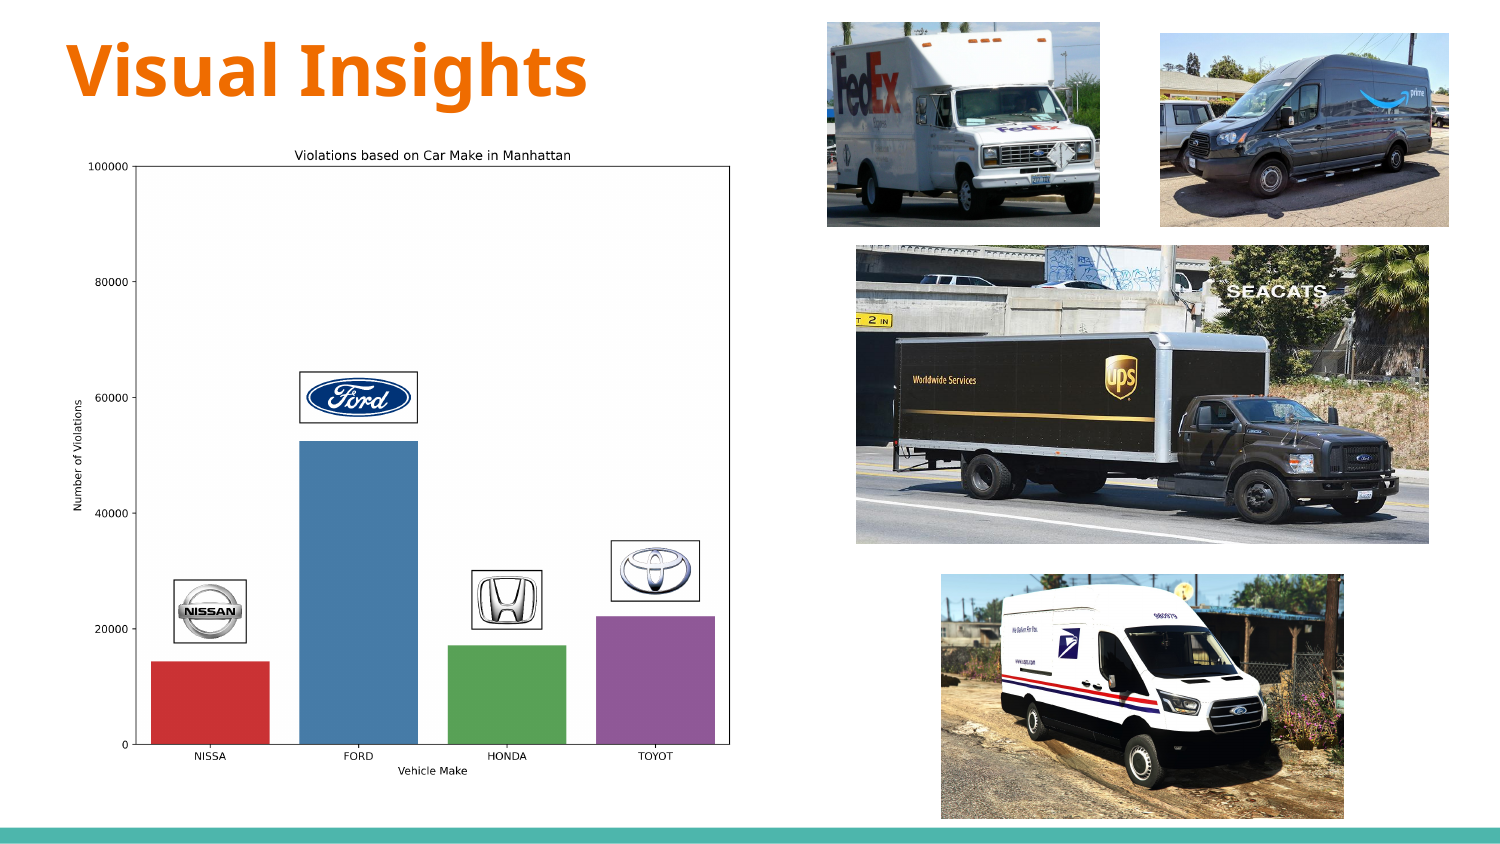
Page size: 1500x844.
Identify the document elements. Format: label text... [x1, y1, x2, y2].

title Visual Insights [51, 10, 1449, 127]
picture [827, 22, 1100, 227]
picture [60, 135, 751, 789]
picture [941, 574, 1344, 819]
picture [1159, 33, 1450, 227]
picture [856, 245, 1430, 544]
